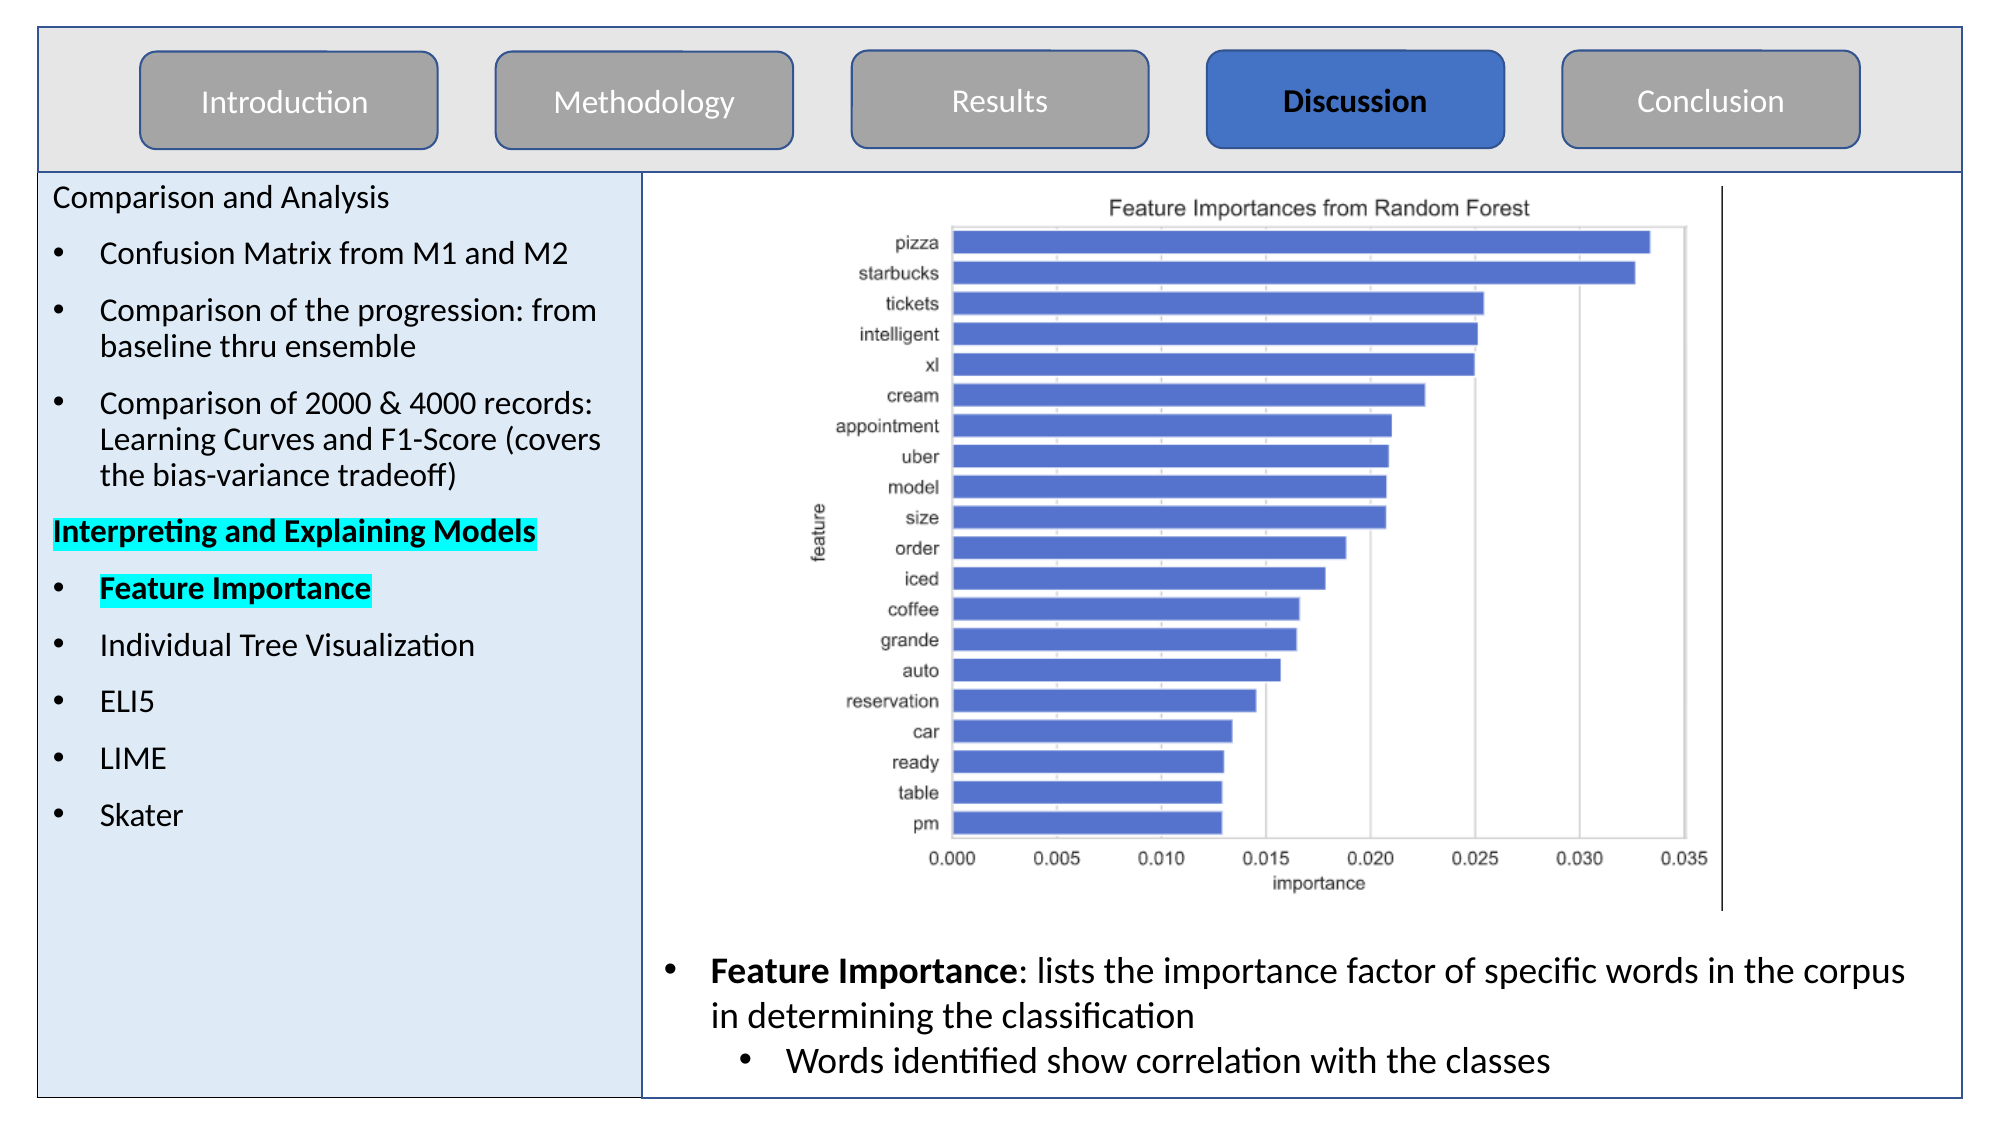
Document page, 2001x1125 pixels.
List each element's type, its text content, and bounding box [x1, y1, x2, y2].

list Comparison and Analysis Confusion Matrix from M1 and M2 Comparison of the progression: from baseline thru ensemble Comparison of 2000 & 4000 records: Learning Curves and F1-Score (covers the bias-variance tradeoff) Interpreting and Explaining Models Feature Importance Individual Tree Visualization ELI5 LIME Skater [37, 173, 641, 1098]
picture [802, 186, 1723, 911]
text_box [641, 173, 1963, 1099]
text_box Feature Importance: lists the importance factor of specific words in the corpus in determining the classification Words identified show correlation with the classes [649, 938, 1955, 1090]
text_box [37, 27, 1963, 173]
